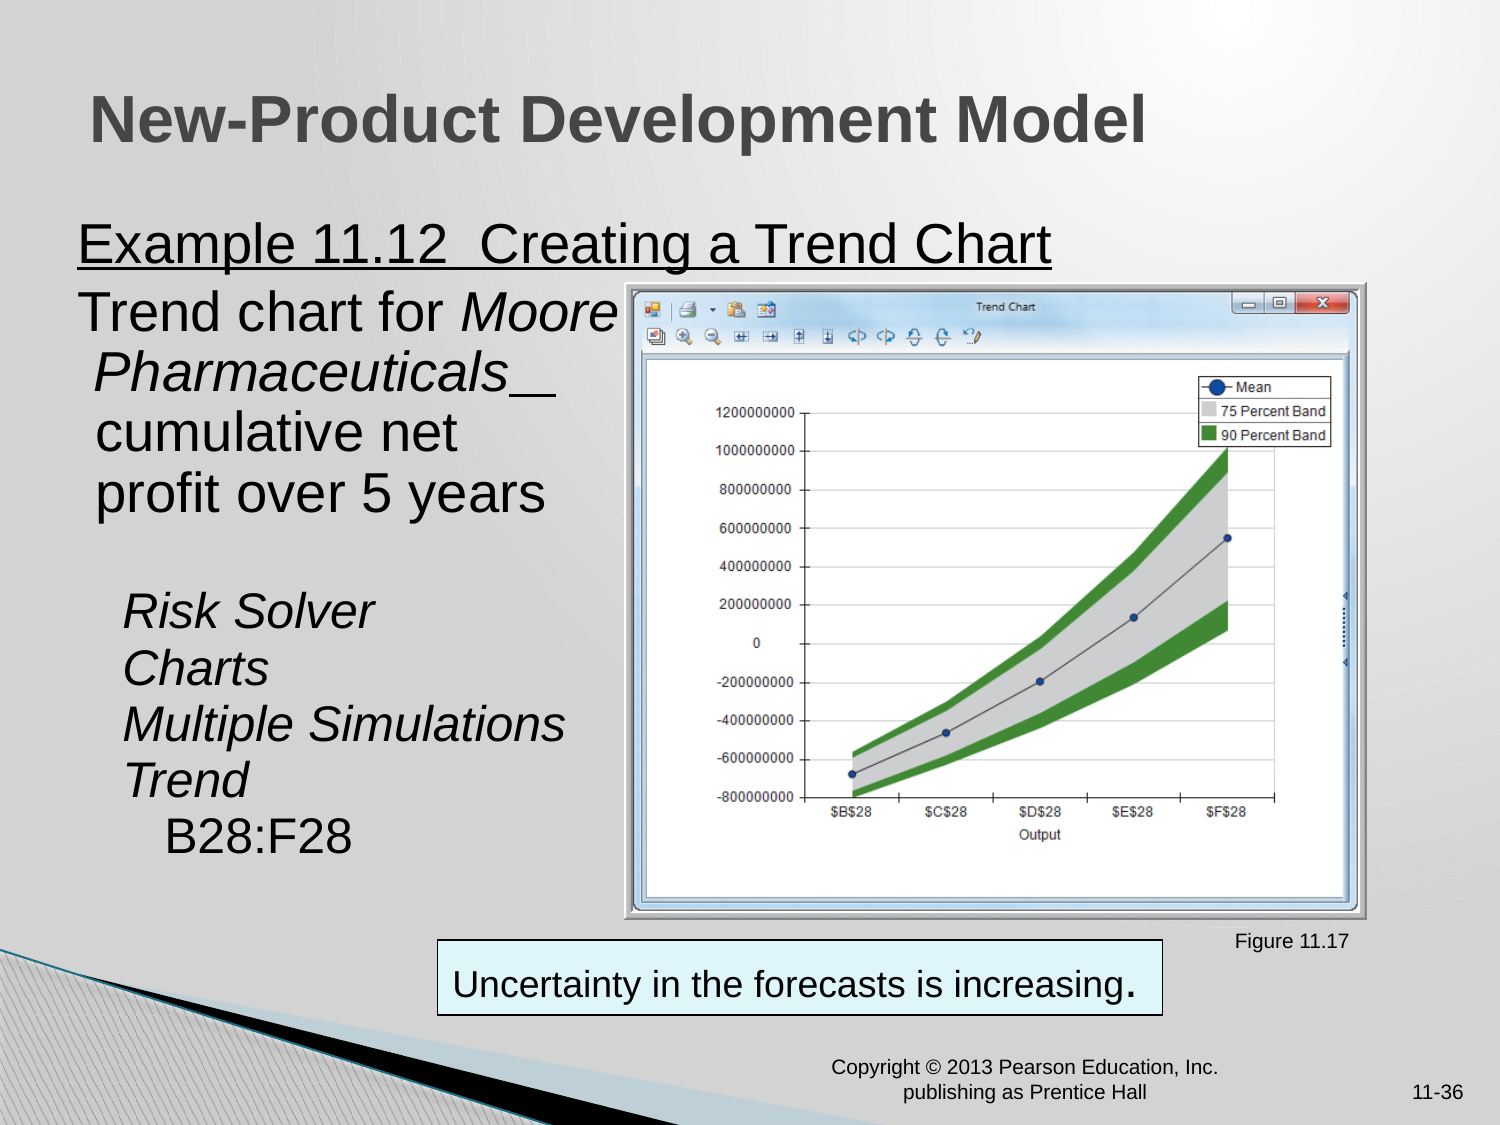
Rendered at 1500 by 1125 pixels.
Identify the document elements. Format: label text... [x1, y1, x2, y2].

text_box Risk Solver Charts Multiple Simulations Trend B28:F28 [107, 571, 584, 872]
picture [624, 282, 1367, 921]
text_box Figure 11.17 [1220, 930, 1365, 960]
list Example 11.12 Creating a Trend Chart Trend chart for Moore Pharmaceuticals cumulative net profit over 5 years [62, 199, 1426, 551]
footer Copyright © 2013 Pearson Education, Inc. publishing as Prentice Hall [812, 1051, 1238, 1112]
slide_number 11-36 [1362, 1051, 1479, 1112]
title New-Product Development Model [75, 45, 1425, 188]
text_box Uncertainty in the forecasts is increasing. [437, 940, 1163, 1015]
